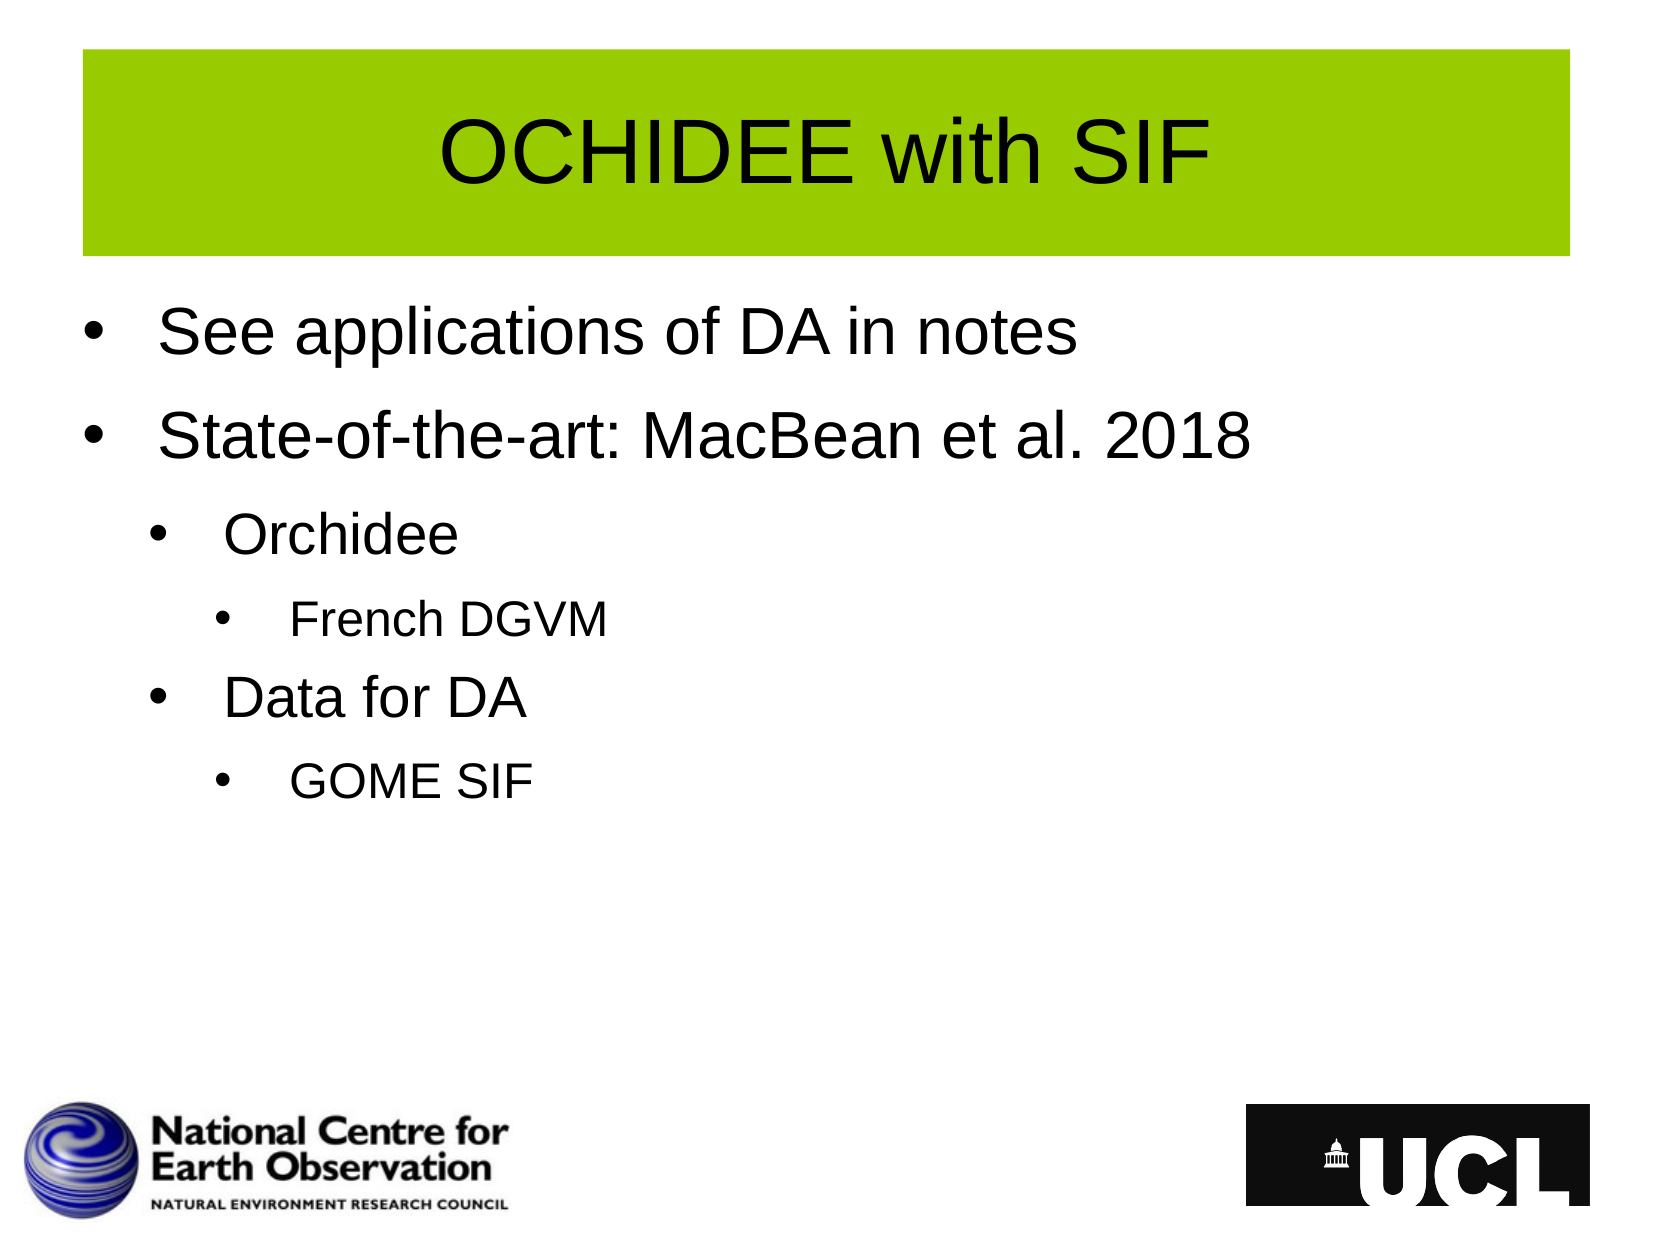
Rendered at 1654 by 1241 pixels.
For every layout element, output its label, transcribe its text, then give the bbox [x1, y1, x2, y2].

picture [1246, 1104, 1590, 1206]
picture [23, 1097, 513, 1223]
title OCHIDEE with SIF [82, 49, 1571, 257]
list See applications of DA in notes State-of-the-art: MacBean et al. 2018 Orchidee French DGVM Data for DA GOME SIF [82, 289, 1571, 1109]
